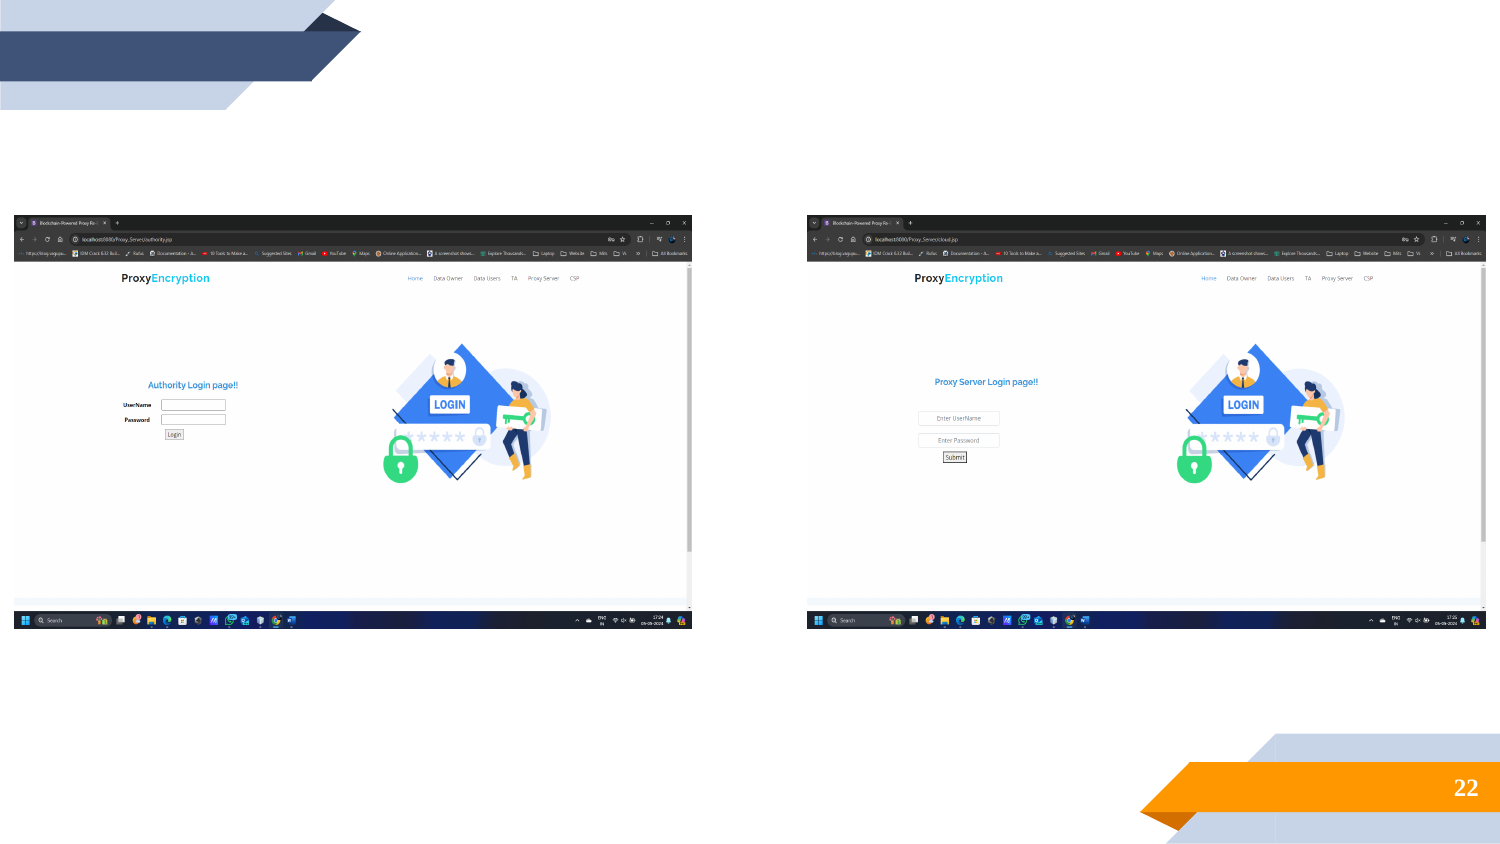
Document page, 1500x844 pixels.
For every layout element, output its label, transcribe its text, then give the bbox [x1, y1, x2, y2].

picture [14, 214, 693, 629]
picture [807, 214, 1486, 629]
slide_number 22 [1249, 760, 1494, 813]
